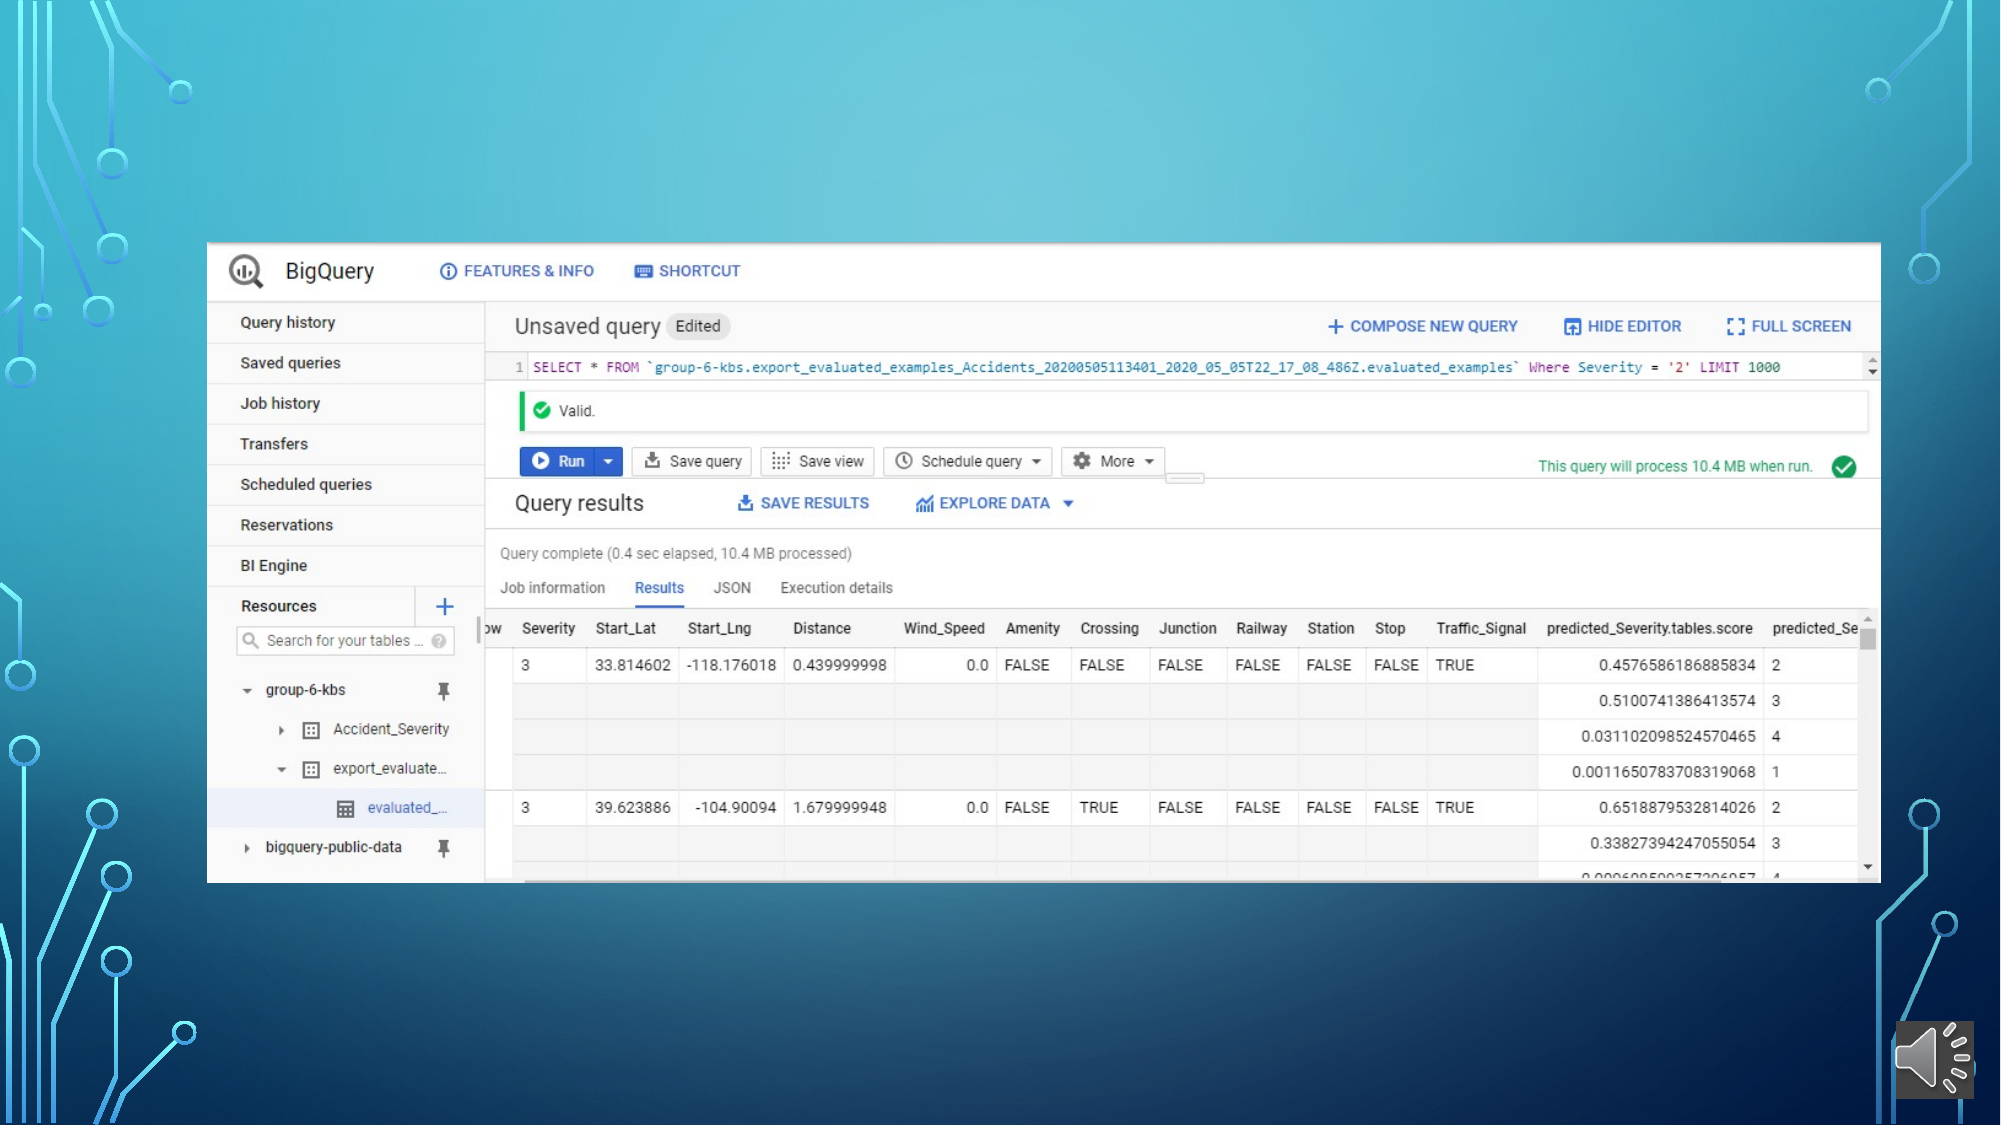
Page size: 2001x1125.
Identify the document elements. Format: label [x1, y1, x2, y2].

picture [1894, 1019, 1976, 1101]
picture [207, 242, 1881, 883]
